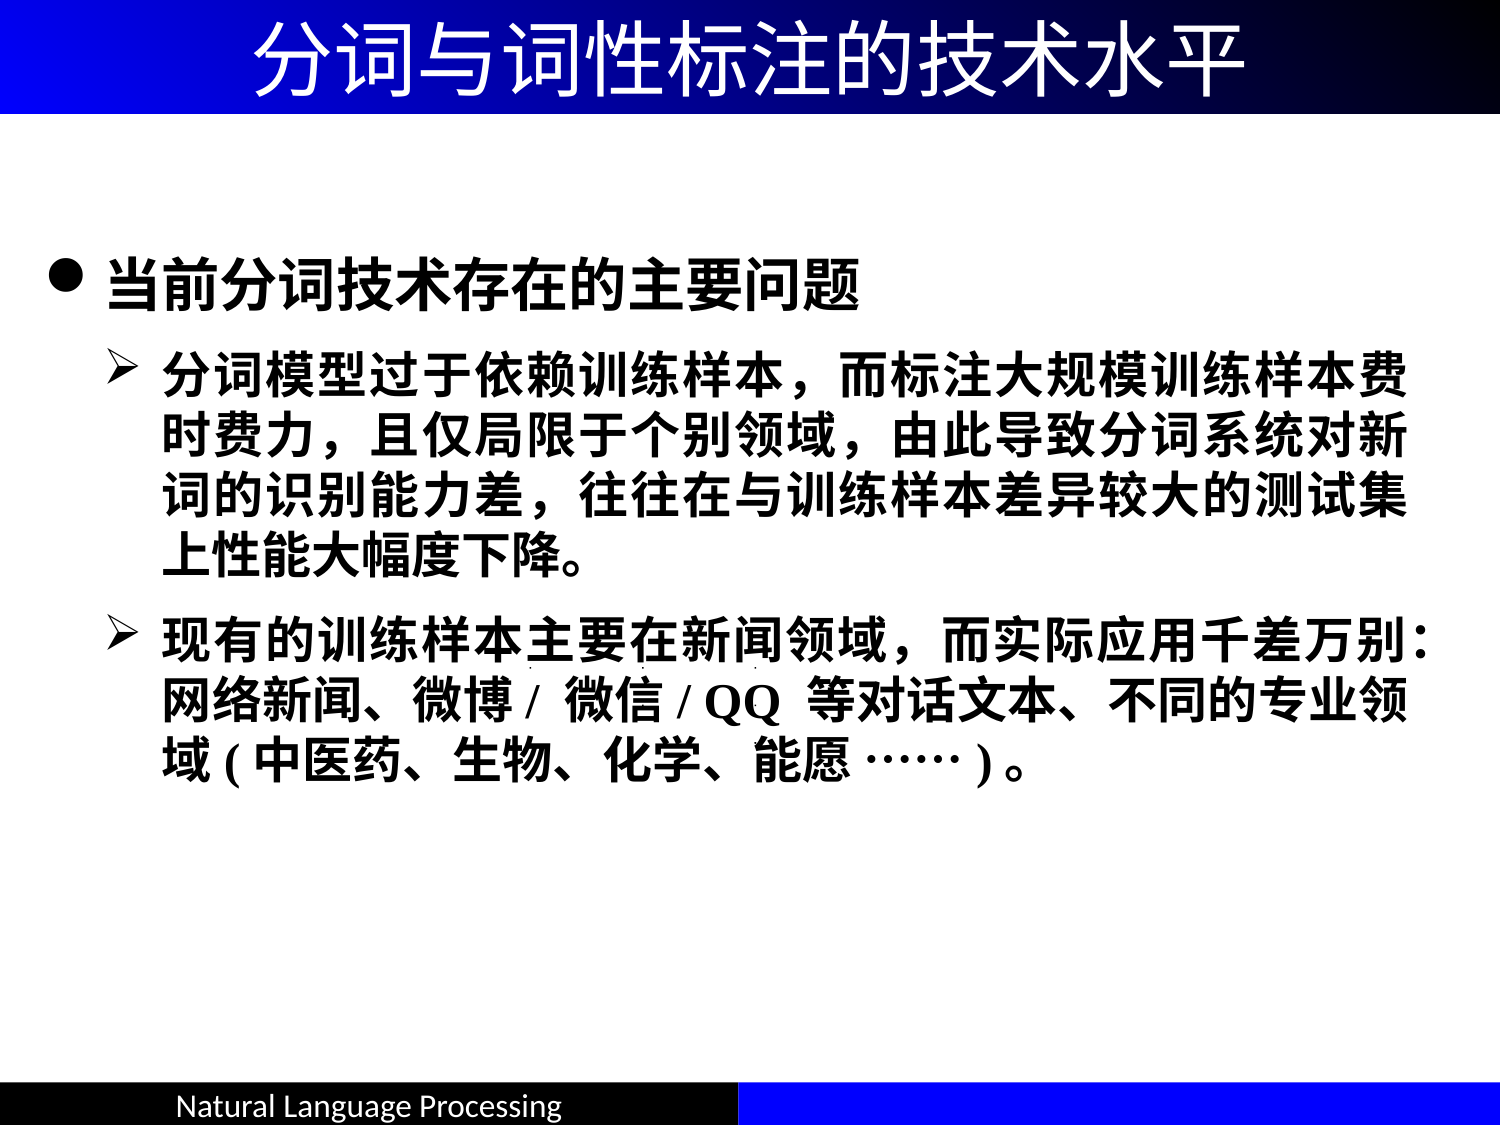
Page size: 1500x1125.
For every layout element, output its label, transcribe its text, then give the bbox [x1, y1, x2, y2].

text_box 当前分词技术存在的主要问题 分词模型过于依赖训练样本，而标注大规模训练样本费时费力，且仅局限于个别领域，由此导致分词系统对新词的识别能力差，往往在与训练样本差异较大的测试集上性能大幅度下降。 现有的训练样本主要在新闻领域，而实际应用千差万别：网络新闻、微博/ 微信/ QQ 等对话文本、不同的专业领域(中医药、生物、化学、能愿 ……)。 [29, 240, 1424, 796]
title 分词与词性标注的技术水平 [0, 0, 1500, 115]
